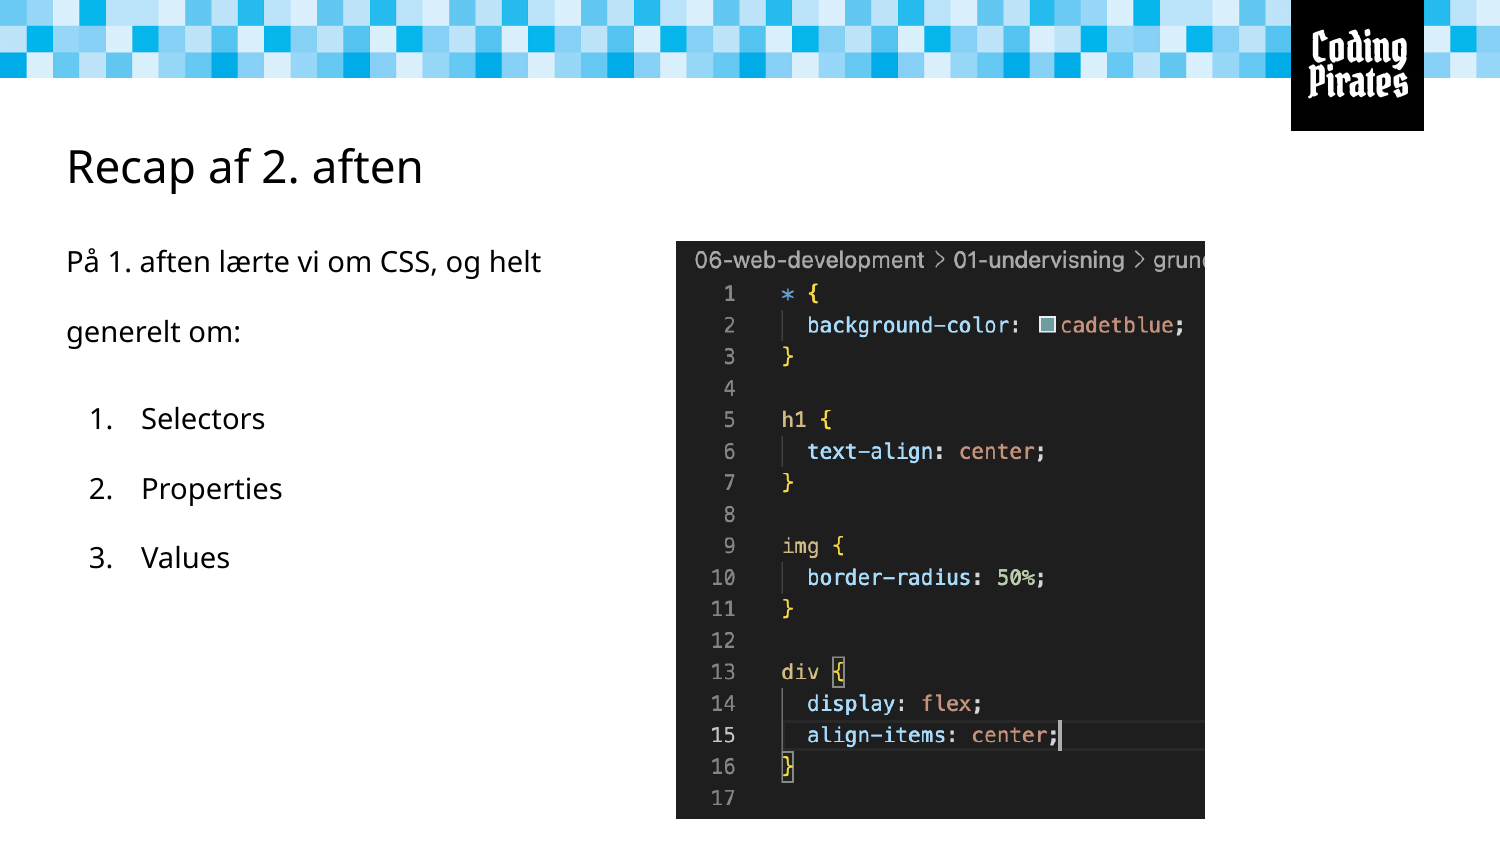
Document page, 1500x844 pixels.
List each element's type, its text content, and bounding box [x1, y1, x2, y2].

title Recap af 2. aften [51, 123, 1223, 217]
picture [0, 0, 1500, 131]
list På 1. aften lærte vi om CSS, og helt generelt om: Selectors Properties Values [51, 193, 652, 800]
picture [676, 241, 1205, 819]
